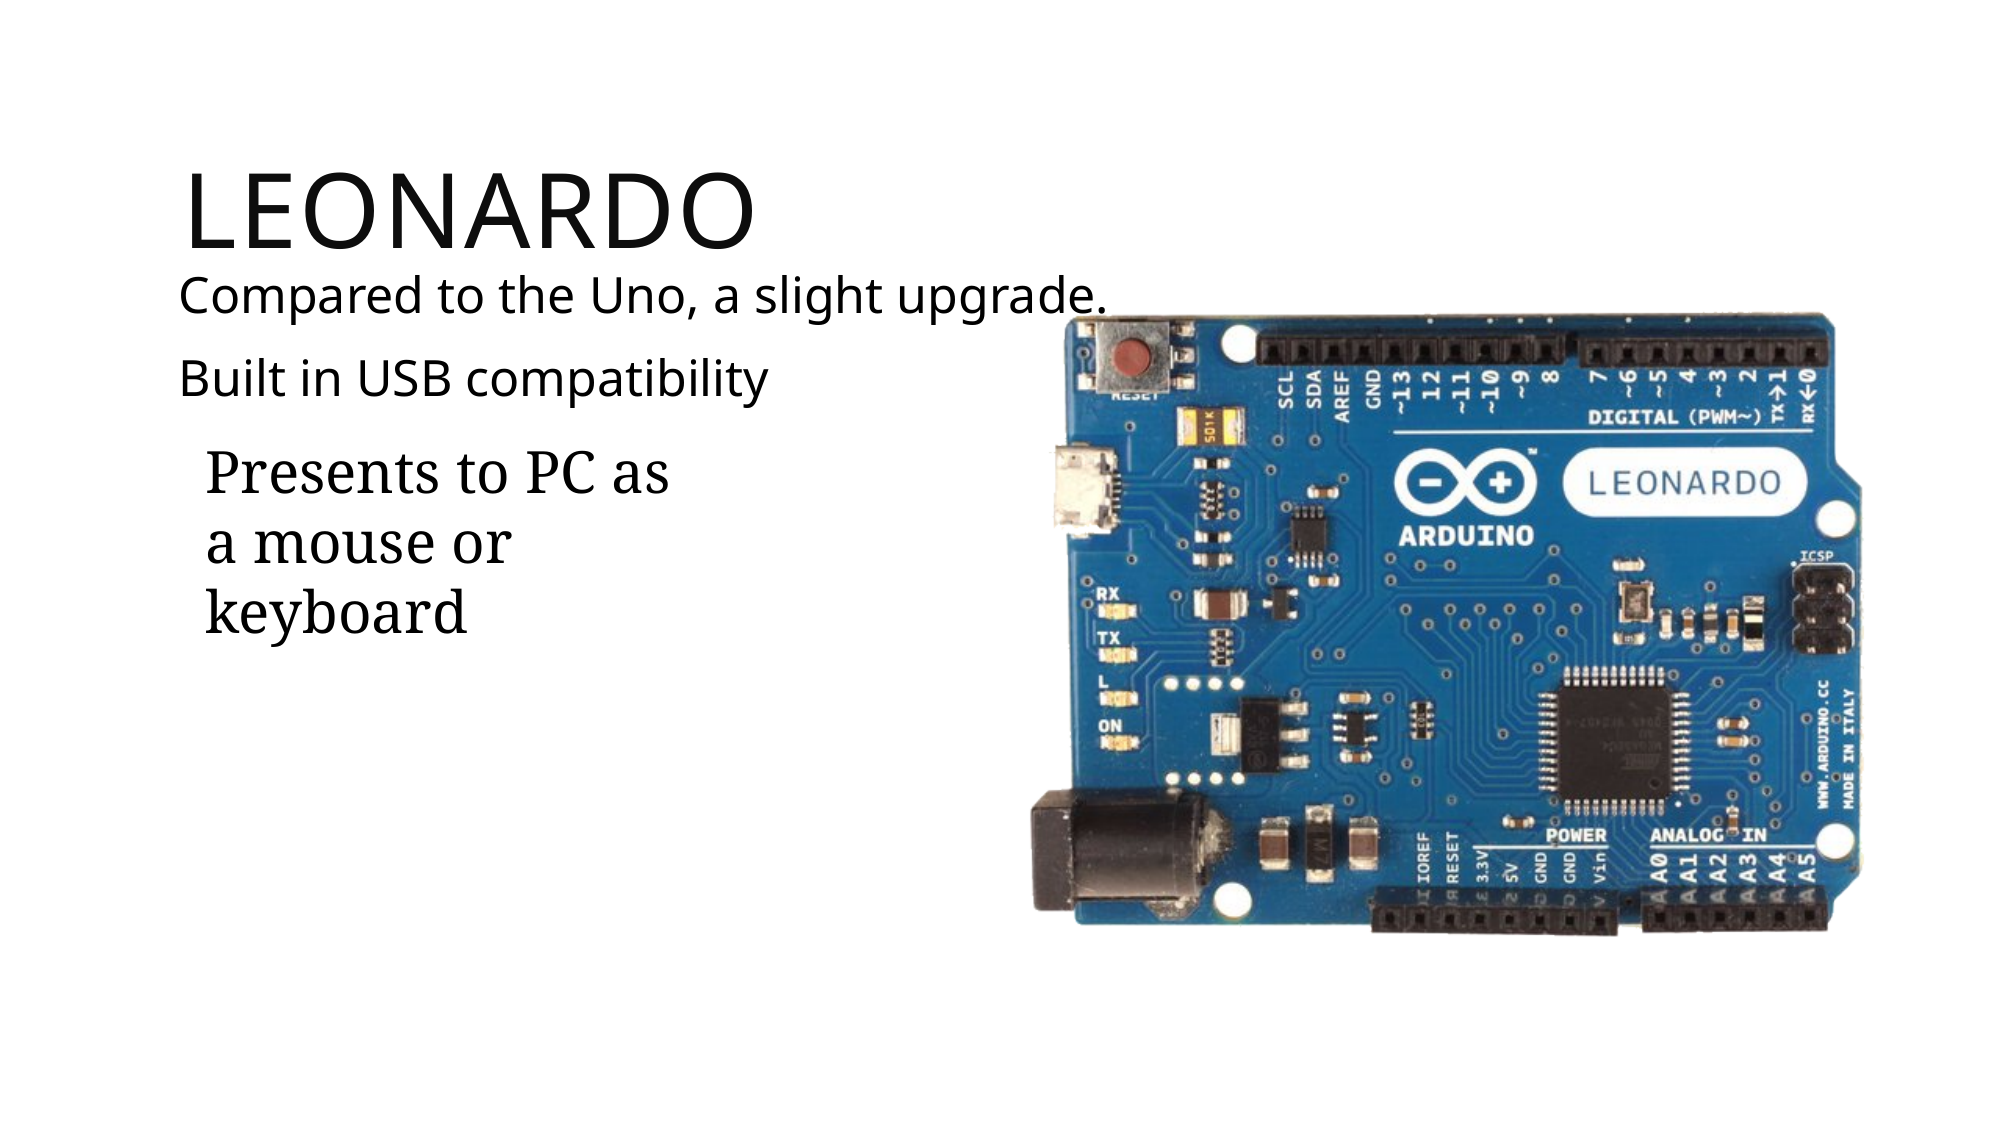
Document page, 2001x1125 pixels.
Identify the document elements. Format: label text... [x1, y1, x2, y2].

text_box Presents to PC as a mouse or keyboard [115, 428, 703, 741]
title Leonardo [168, 96, 1763, 262]
picture [999, 266, 1938, 1009]
list Compared to the Uno, a slight upgrade. Built in USB compatibility [156, 262, 999, 488]
